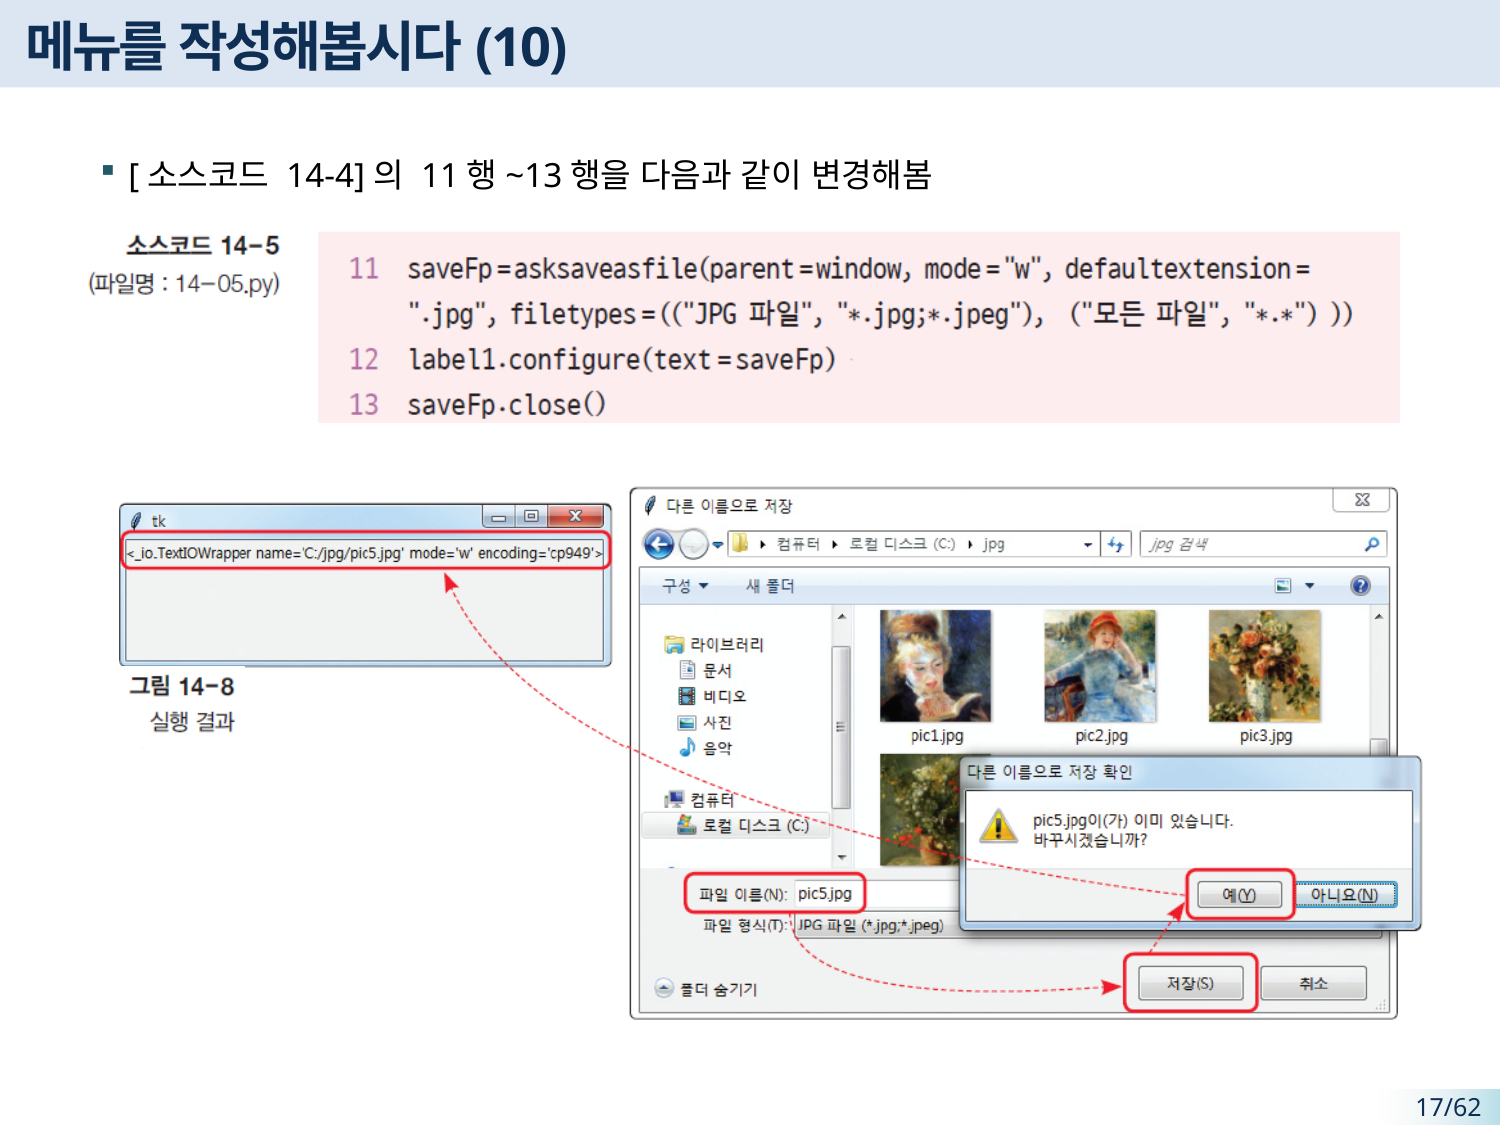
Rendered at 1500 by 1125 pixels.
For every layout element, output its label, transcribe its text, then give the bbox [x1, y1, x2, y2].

picture [85, 224, 1400, 424]
list [소스코드 14-4]의 11행~13행을 다음과 같이 변경해봄 [10, 126, 1481, 1057]
picture [8, 483, 1425, 1025]
title 메뉴를 작성해봅시다(10) [10, 5, 1288, 84]
